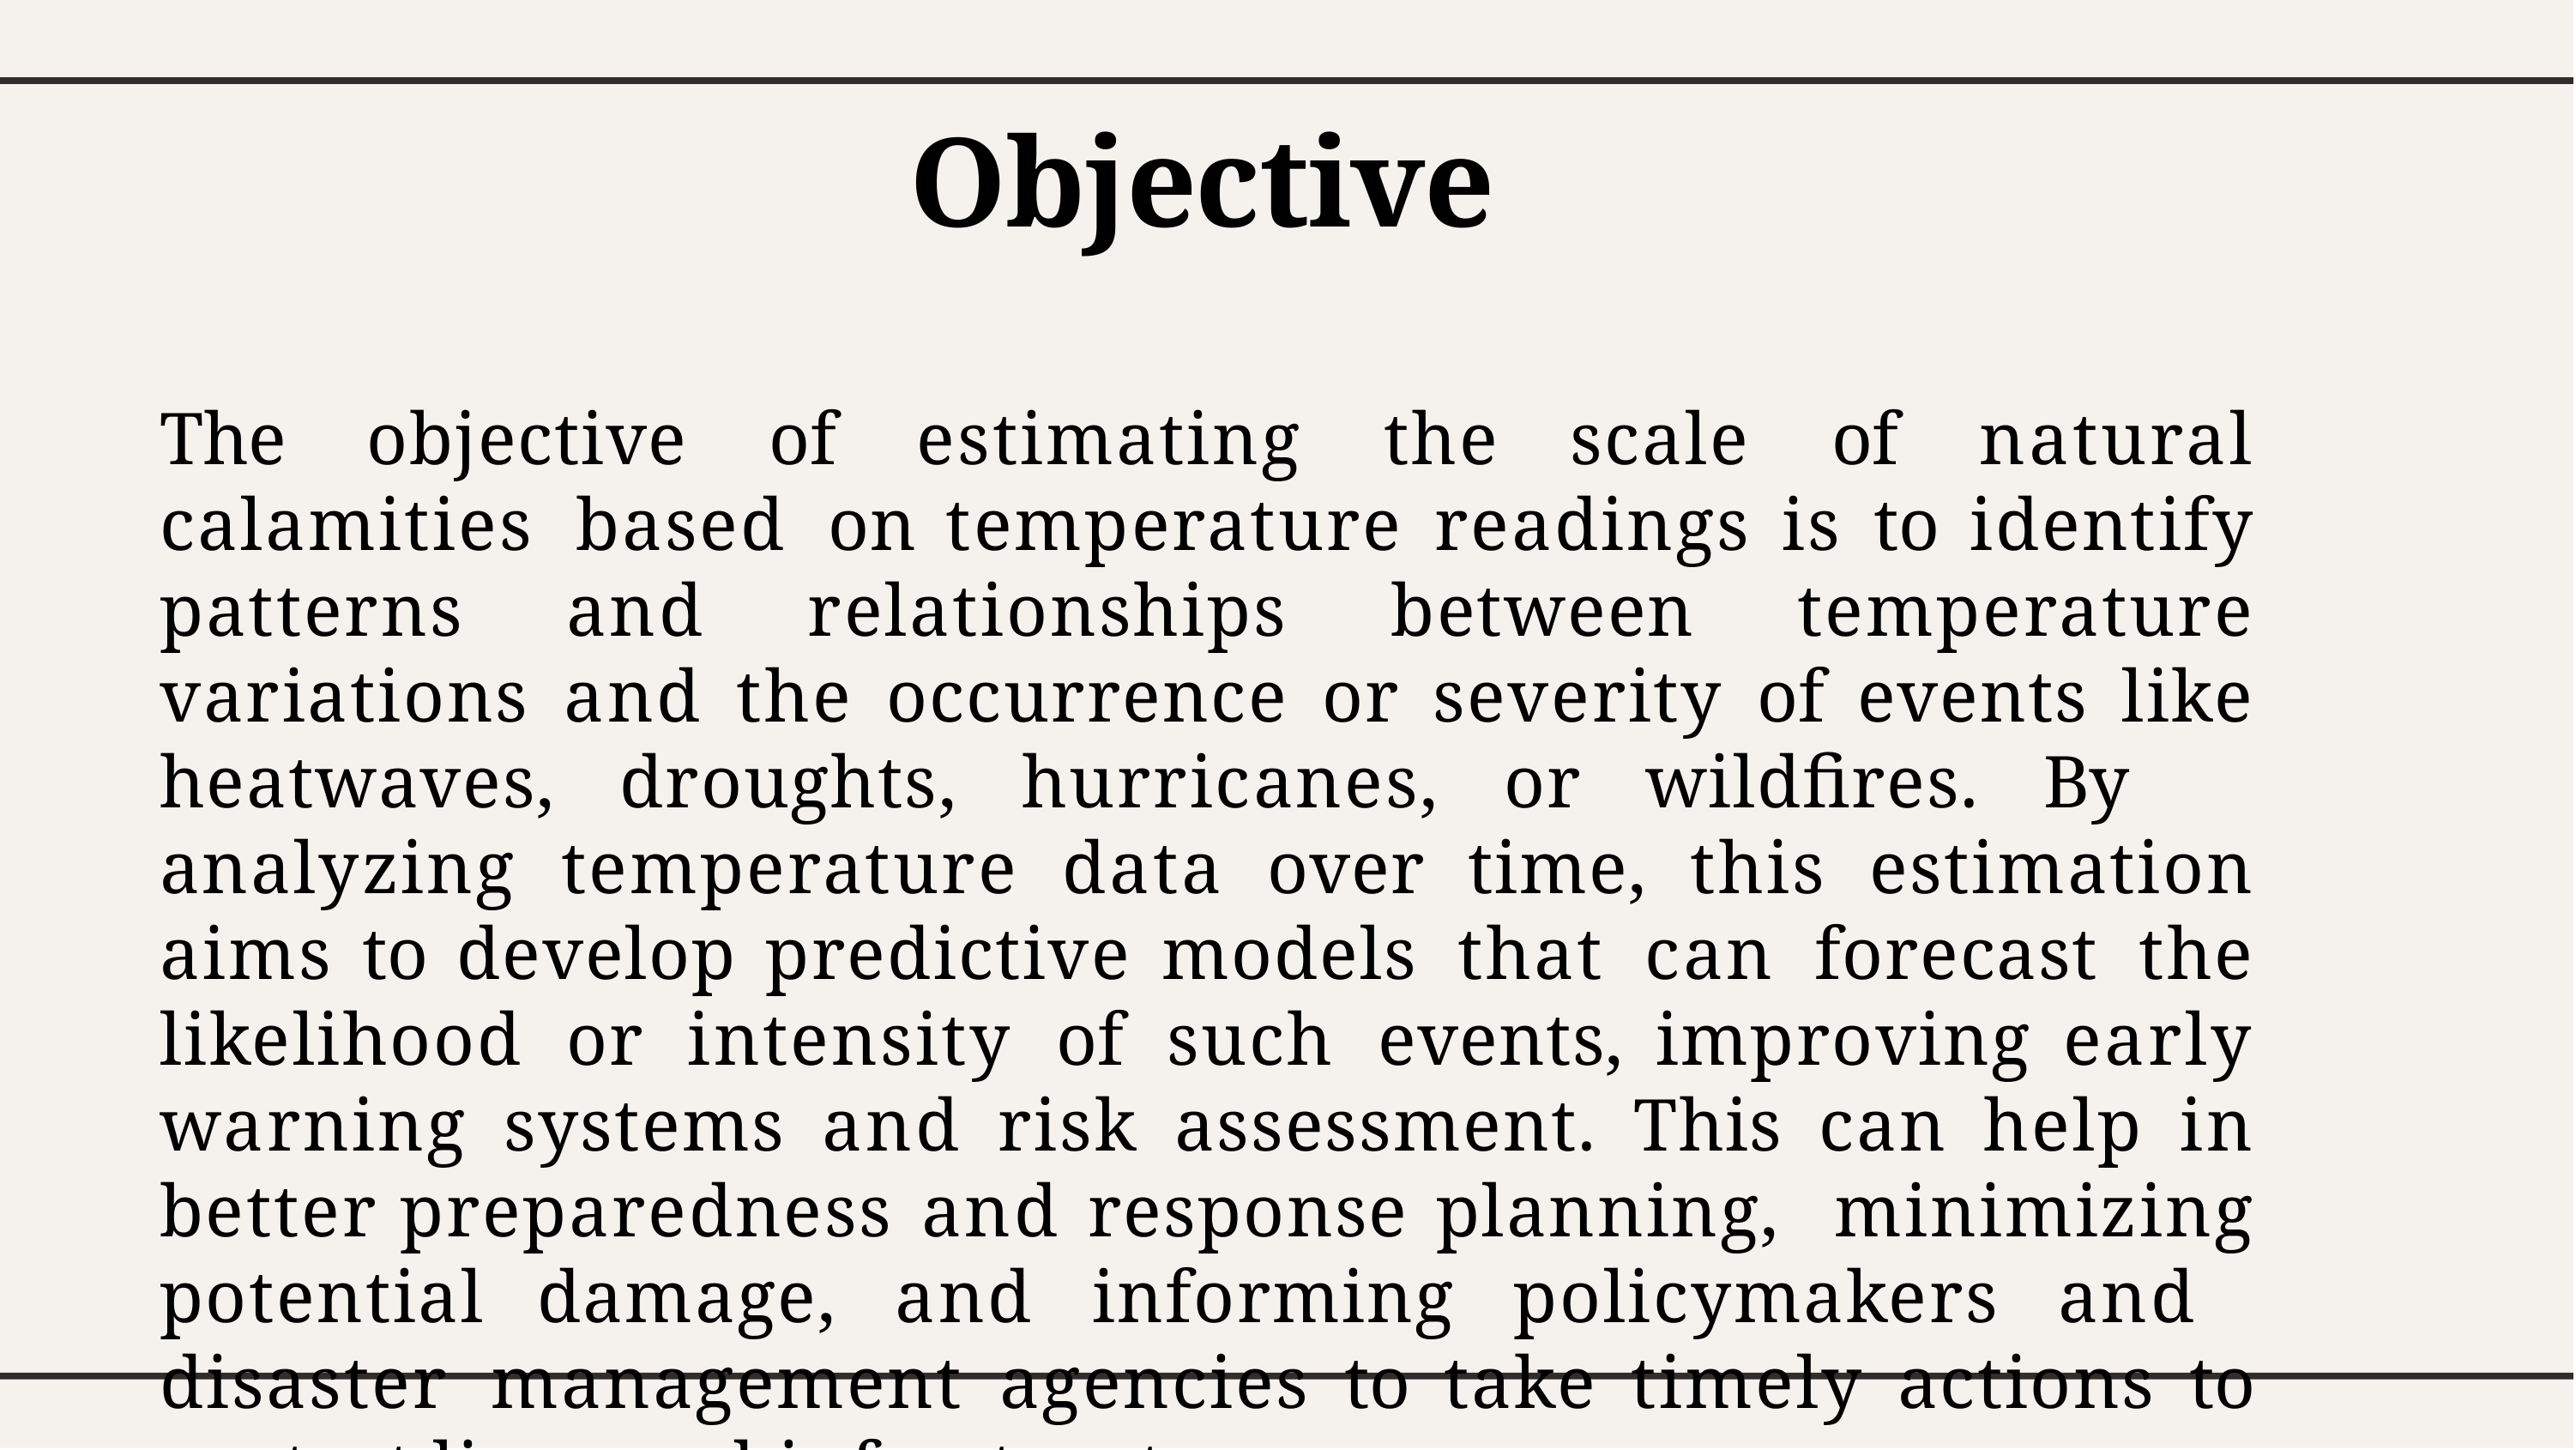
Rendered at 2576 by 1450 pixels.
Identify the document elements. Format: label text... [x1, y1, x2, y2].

text_box [0, 77, 589, 84]
title Objective [589, 63, 1986, 347]
text_box [1986, 77, 2573, 84]
text_box [0, 1372, 157, 1380]
text_box The objective of estimating the scale of natural calamities based on temperature readings is to identify patterns and relationships between temperature variations and the occurrence or severity of events like heatwaves, droughts, hurricanes, or wildfires. By analyzing temperature data over time, this estimation aims to develop predictive models that can forecast the likelihood or intensity of such events, improving early warning systems and risk assessment. This can help in better preparedness and response planning, minimizing potential damage, and informing policymakers and disaster management agencies to take timely actions to protect lives and infrastructure. [157, 391, 2257, 1450]
text_box [2257, 1372, 2573, 1380]
